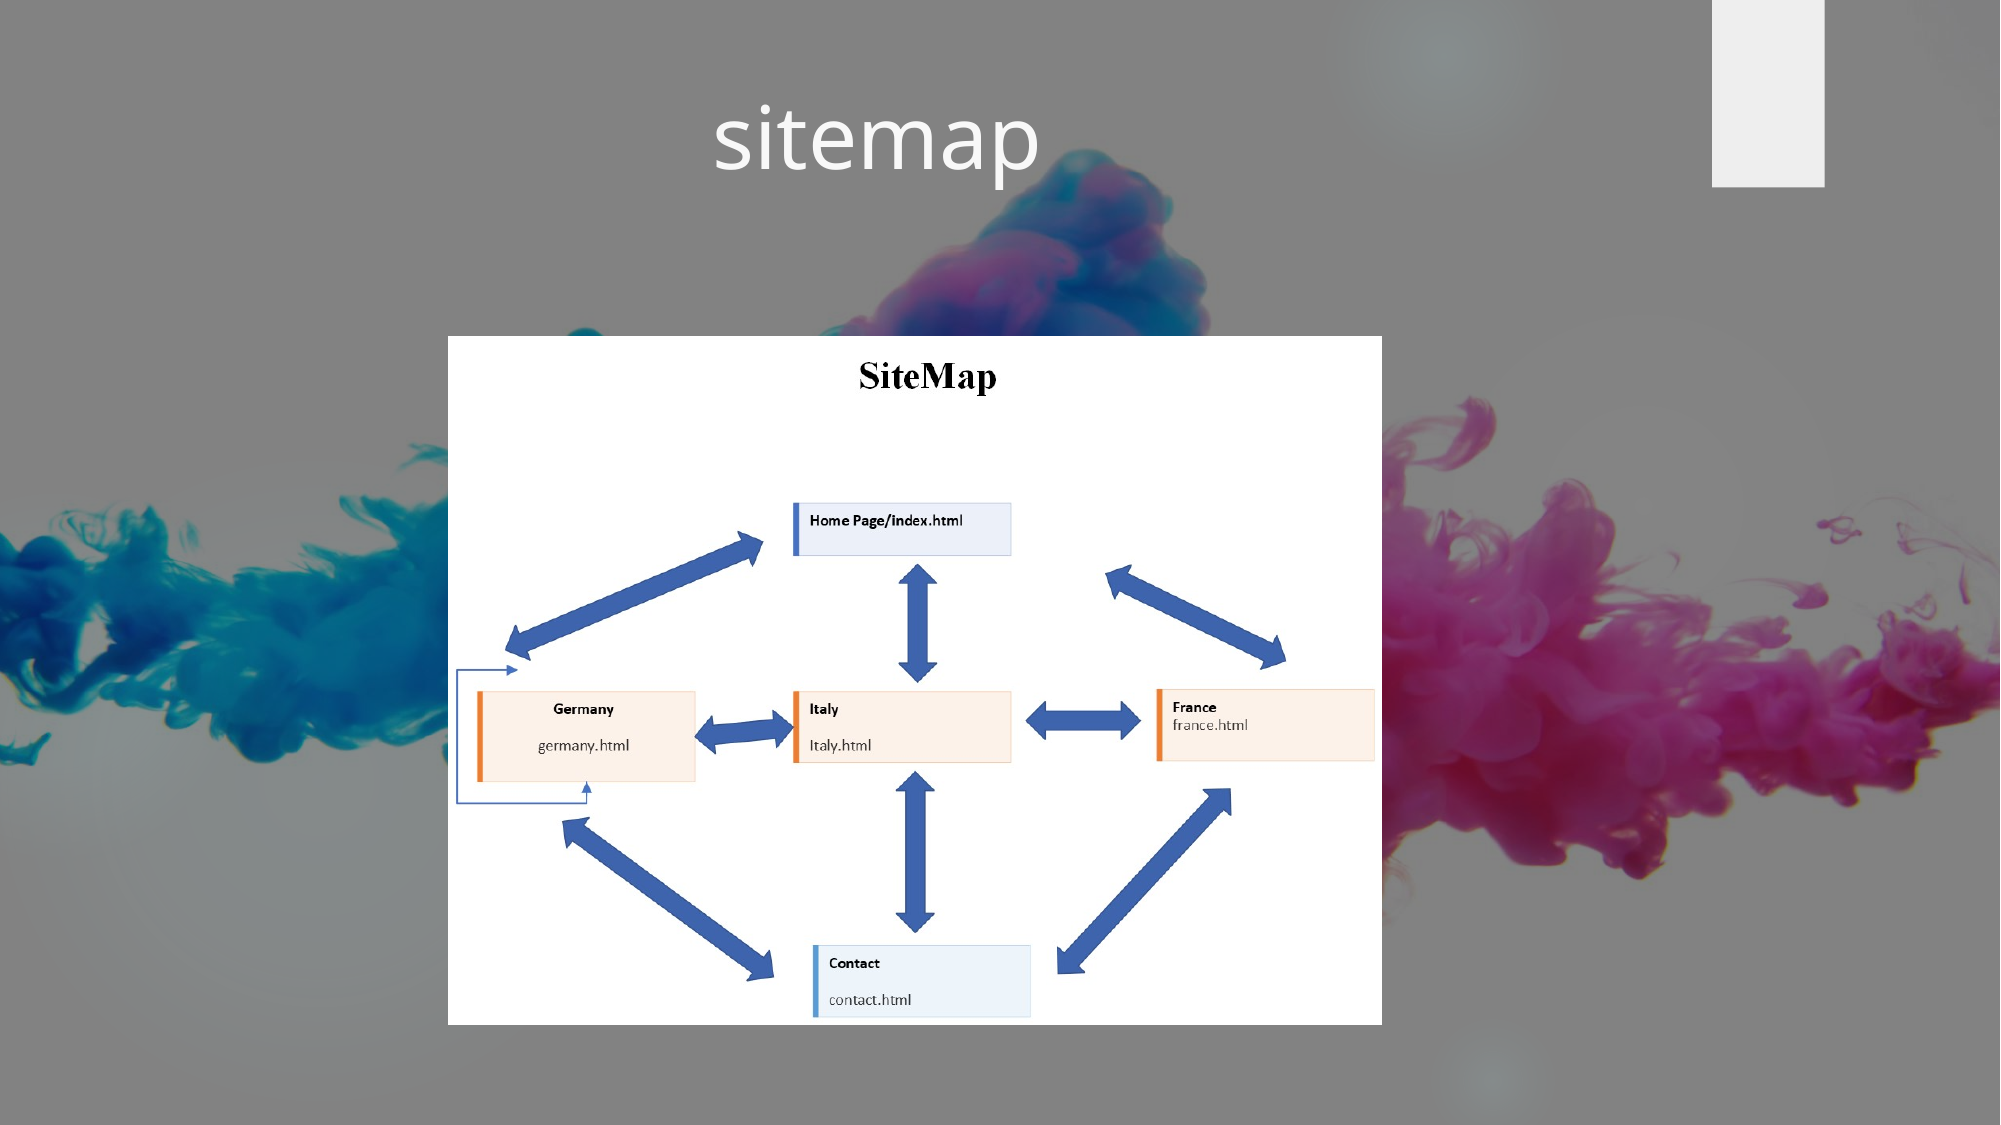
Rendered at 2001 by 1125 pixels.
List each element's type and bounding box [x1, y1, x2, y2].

list [447, 336, 1382, 1026]
picture [0, 0, 2000, 1125]
